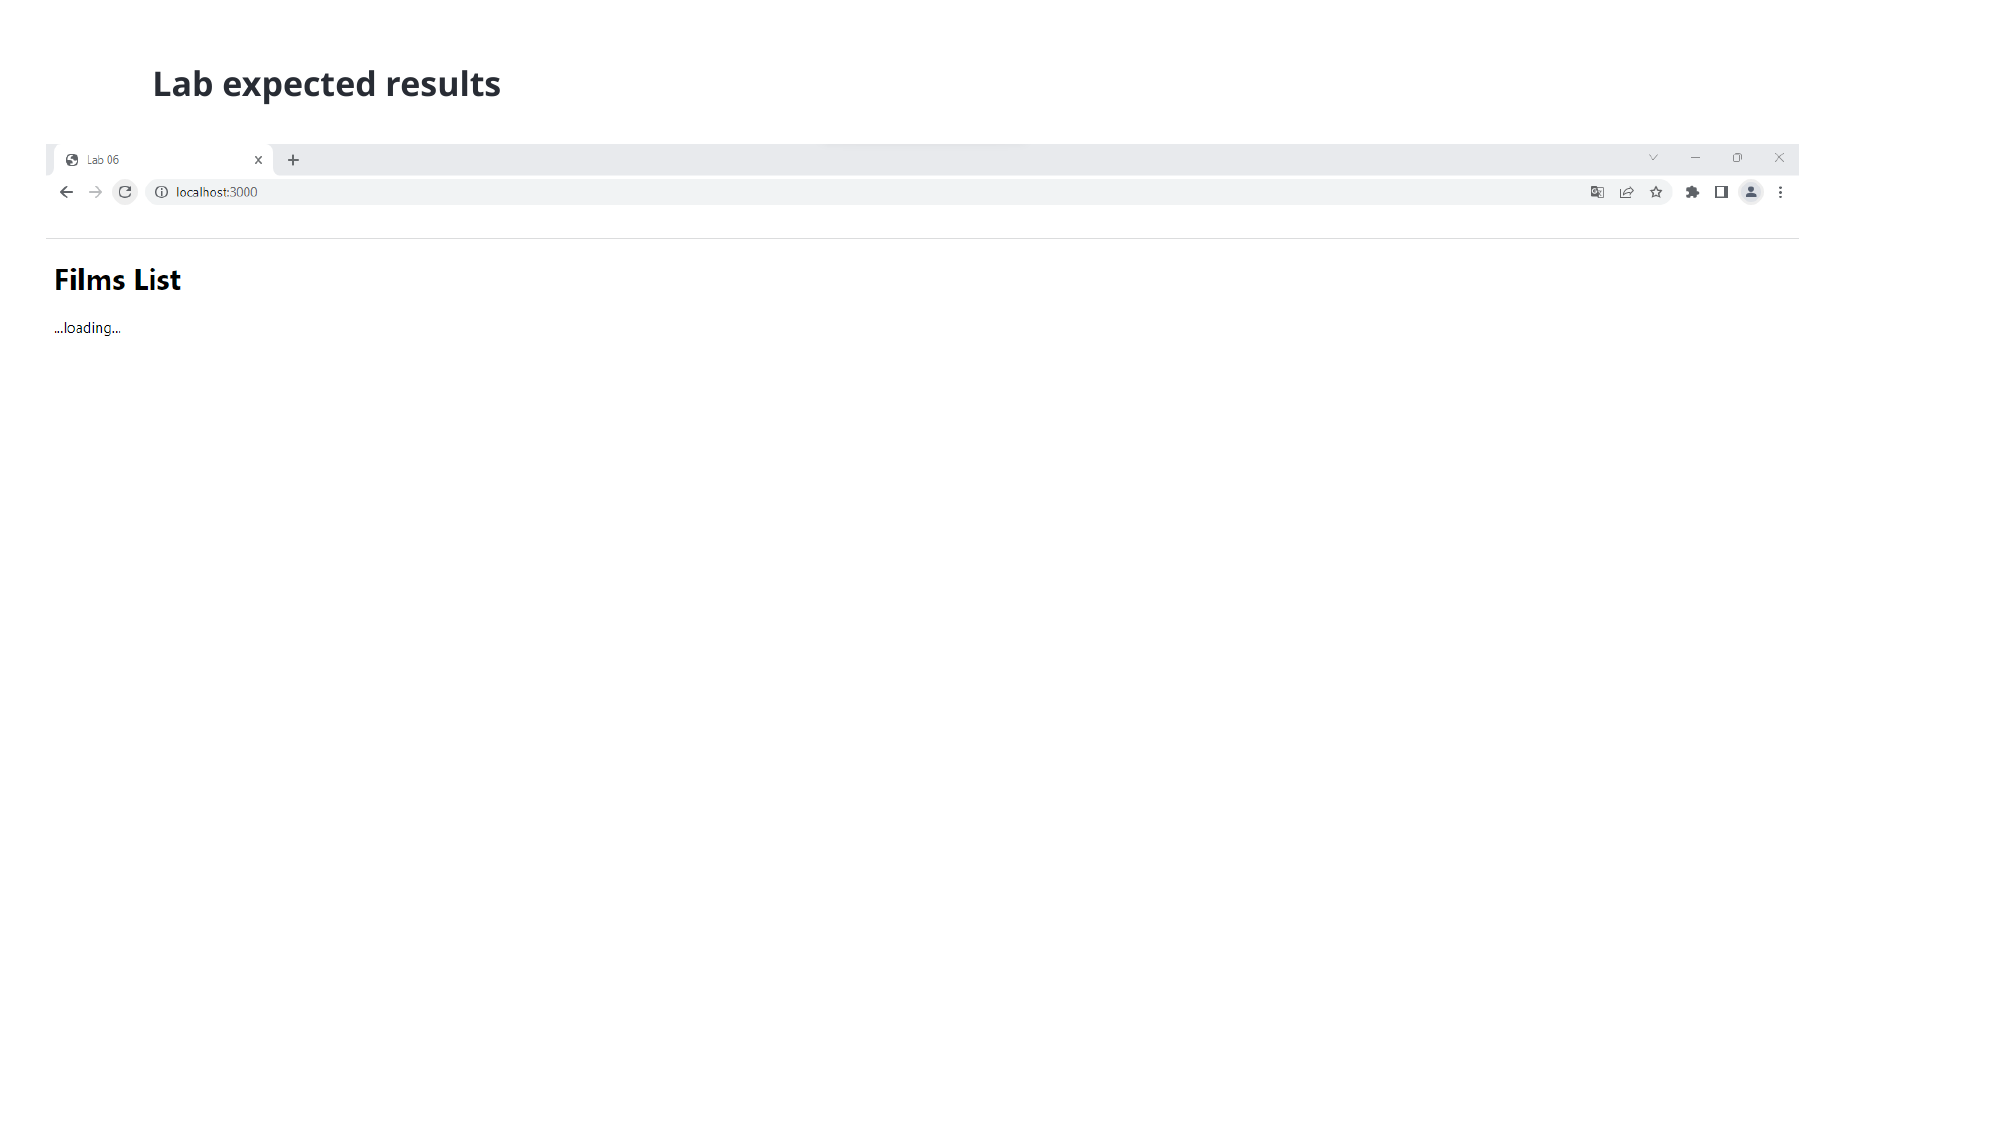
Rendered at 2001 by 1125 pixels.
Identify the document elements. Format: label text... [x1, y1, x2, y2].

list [46, 144, 1799, 1085]
title Lab expected results [137, 59, 1311, 112]
